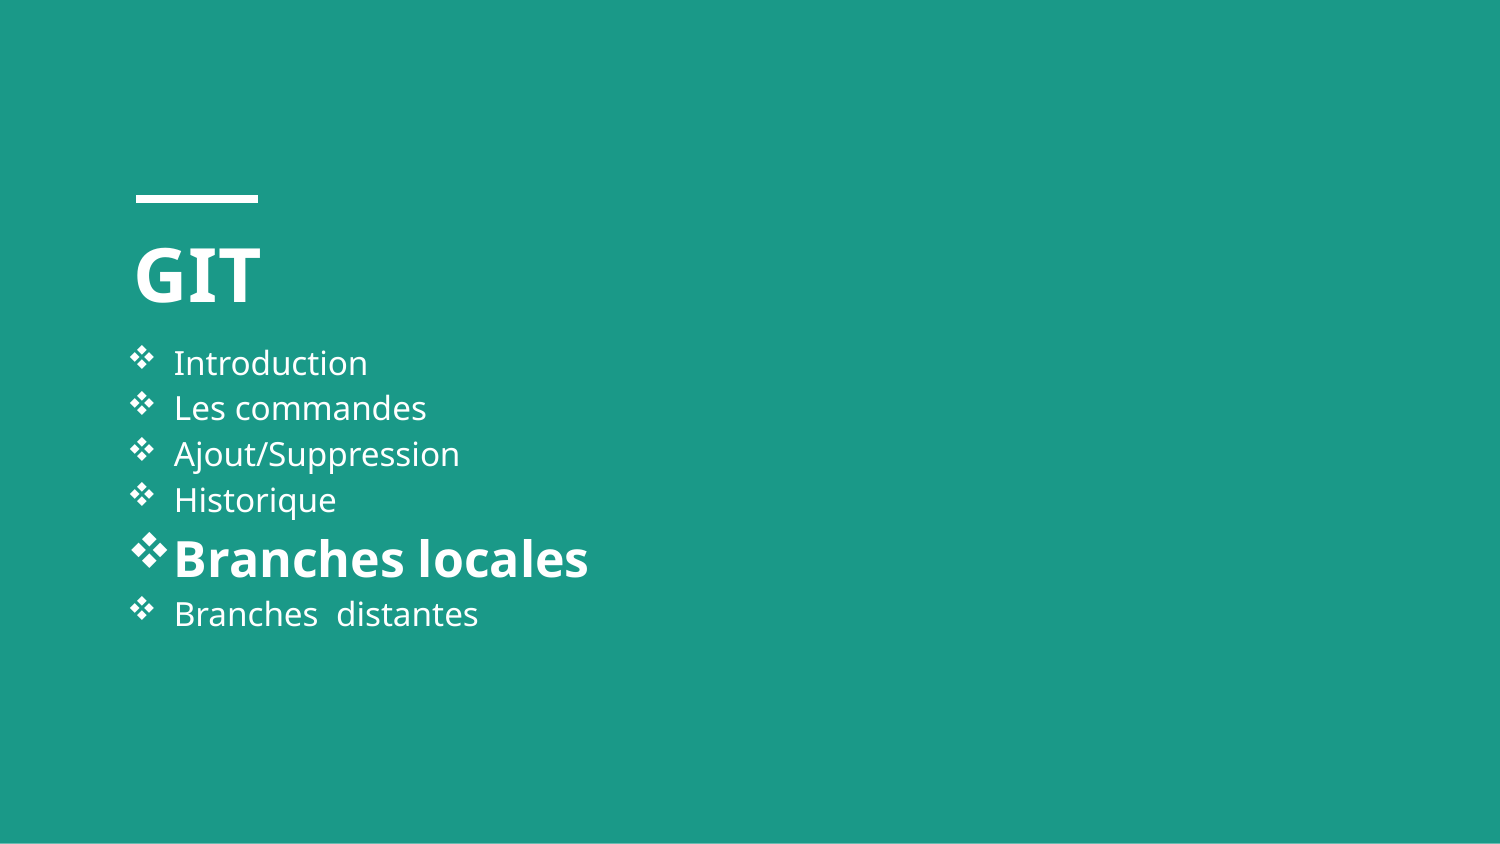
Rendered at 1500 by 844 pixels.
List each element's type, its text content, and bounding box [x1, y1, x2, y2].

text_box Introduction Les commandes Ajout/Suppression Historique Branches locales Branches distantes [125, 334, 988, 770]
title GIT [131, 225, 637, 334]
